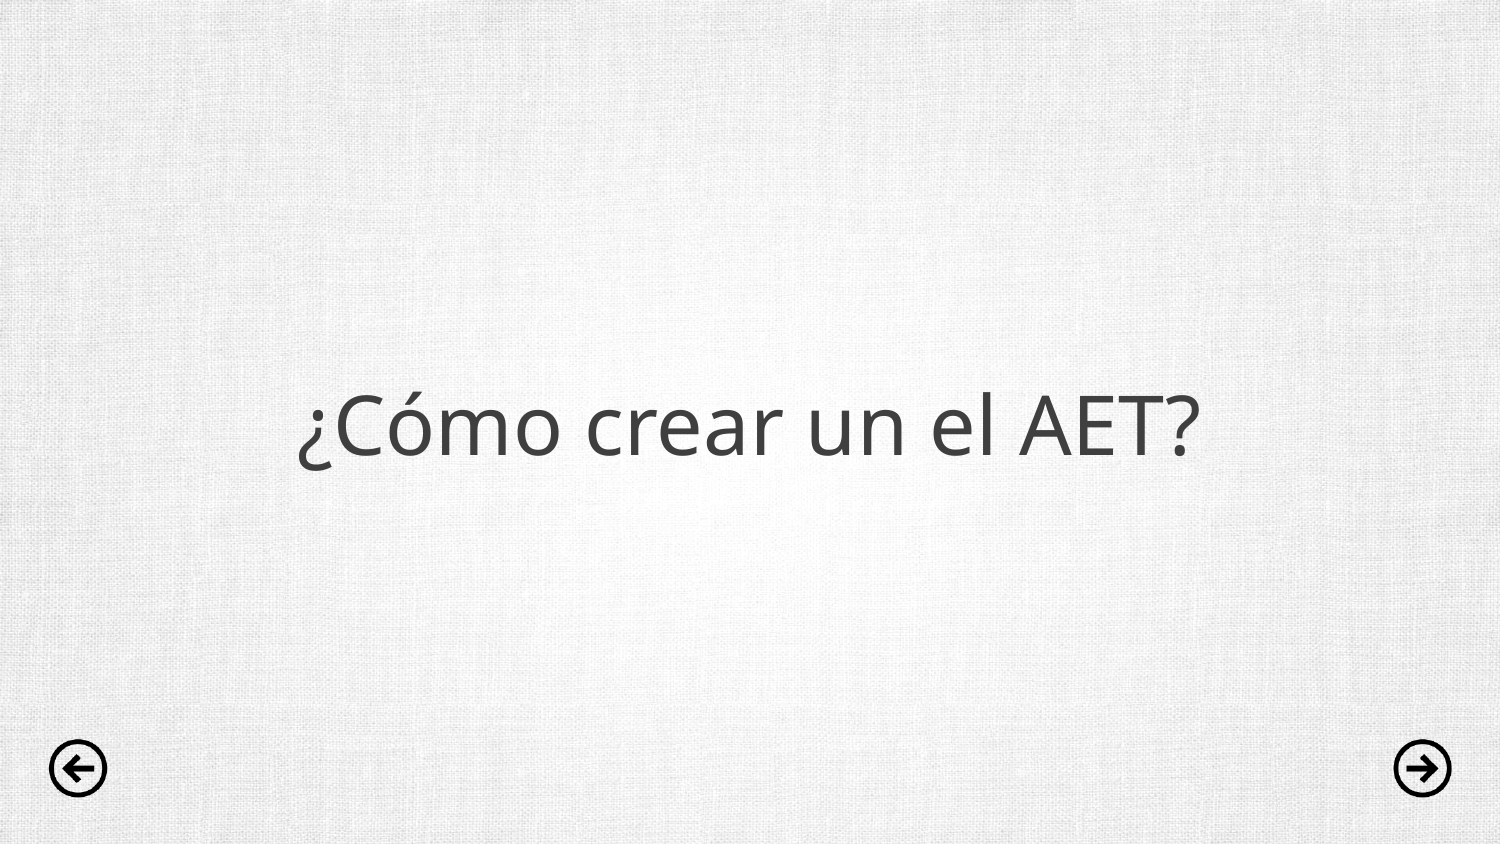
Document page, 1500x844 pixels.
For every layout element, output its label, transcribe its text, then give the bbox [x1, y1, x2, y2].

picture [0, 0, 1500, 844]
title ¿Cómo crear un el AET? [33, 366, 1467, 477]
